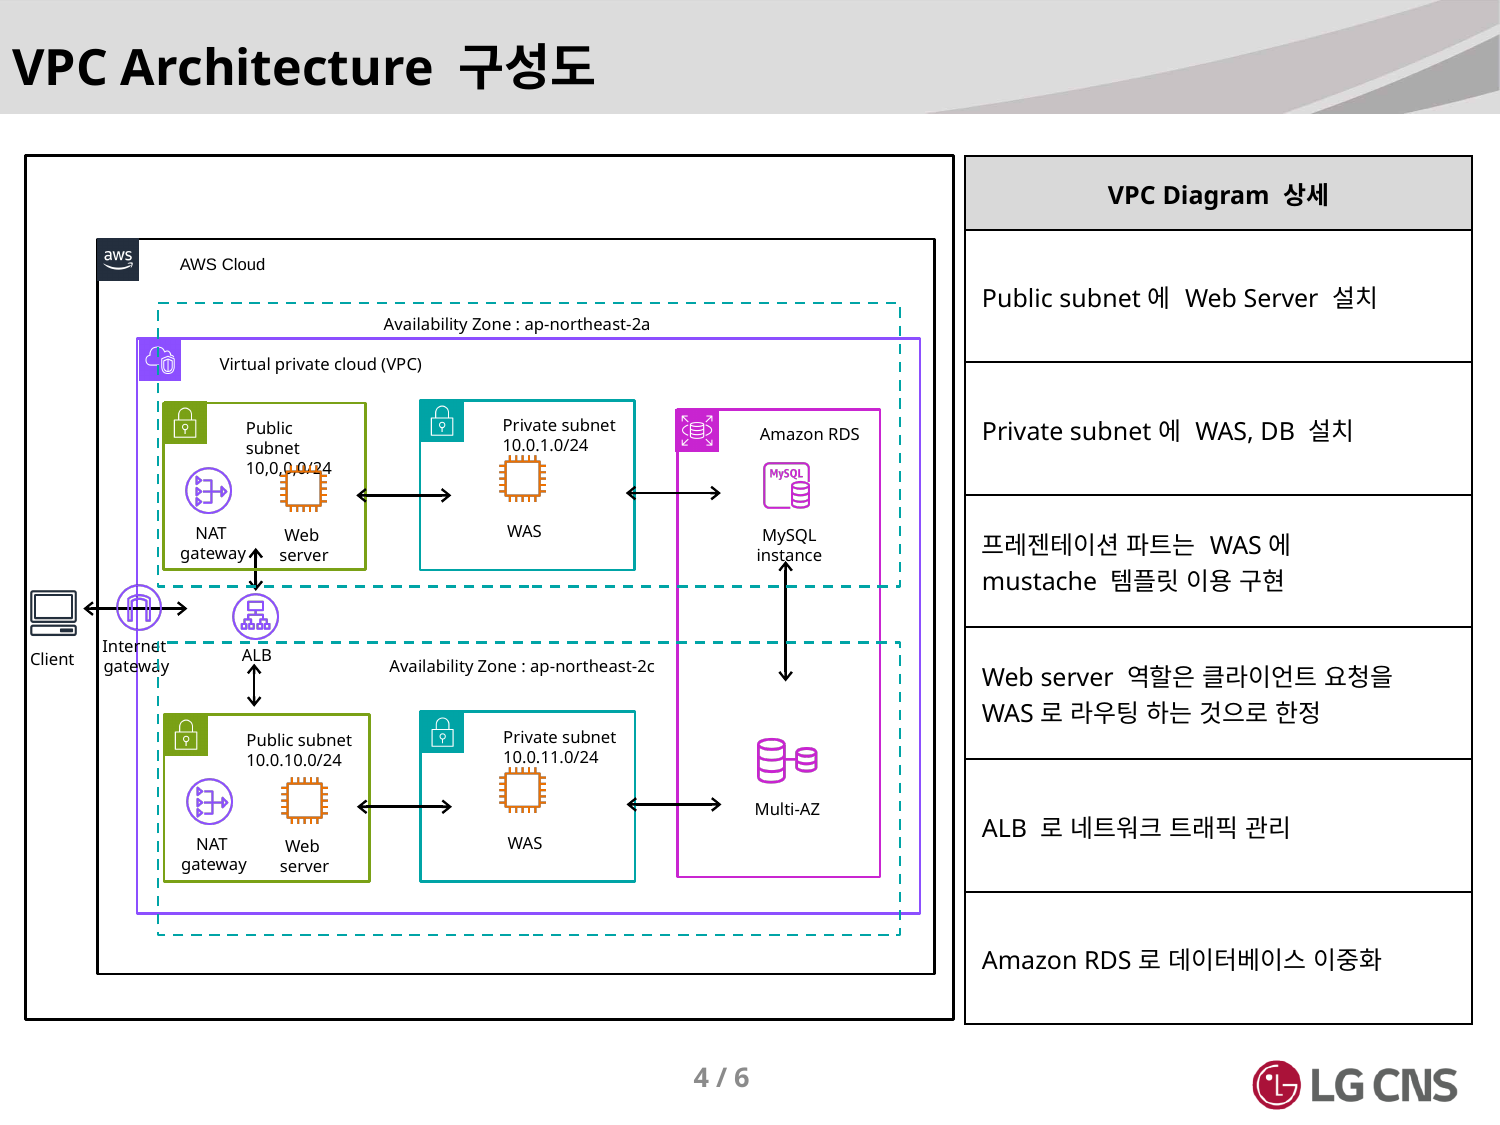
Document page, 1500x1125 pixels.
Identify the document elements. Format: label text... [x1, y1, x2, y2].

picture [1246, 1047, 1465, 1117]
picture [0, 0, 1500, 114]
table_cell ALB 로 네트워크 트래픽 관리 [966, 760, 1471, 891]
text_box VPC Architecture 구성도 [12, 35, 611, 96]
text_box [0, 238, 935, 975]
text_box [23, 154, 956, 1022]
table_cell Amazon RDS로 데이터베이스 이중화 [966, 893, 1471, 1023]
table_cell Private subnet에 WAS, DB 설치 [966, 363, 1471, 494]
slide_number 4 / 6 [414, 1046, 765, 1107]
table_cell 프레젠테이션 파트는 WAS에 mustache 템플릿 이용 구현 [966, 496, 1471, 626]
table_cell Web server 역할은 클라이언트 요청을 WAS로 라우팅 하는 것으로 한정 [966, 628, 1471, 758]
table_header VPC Diagram 상세 [966, 157, 1471, 229]
table_cell Public subnet에 Web Server 설치 [966, 231, 1471, 361]
